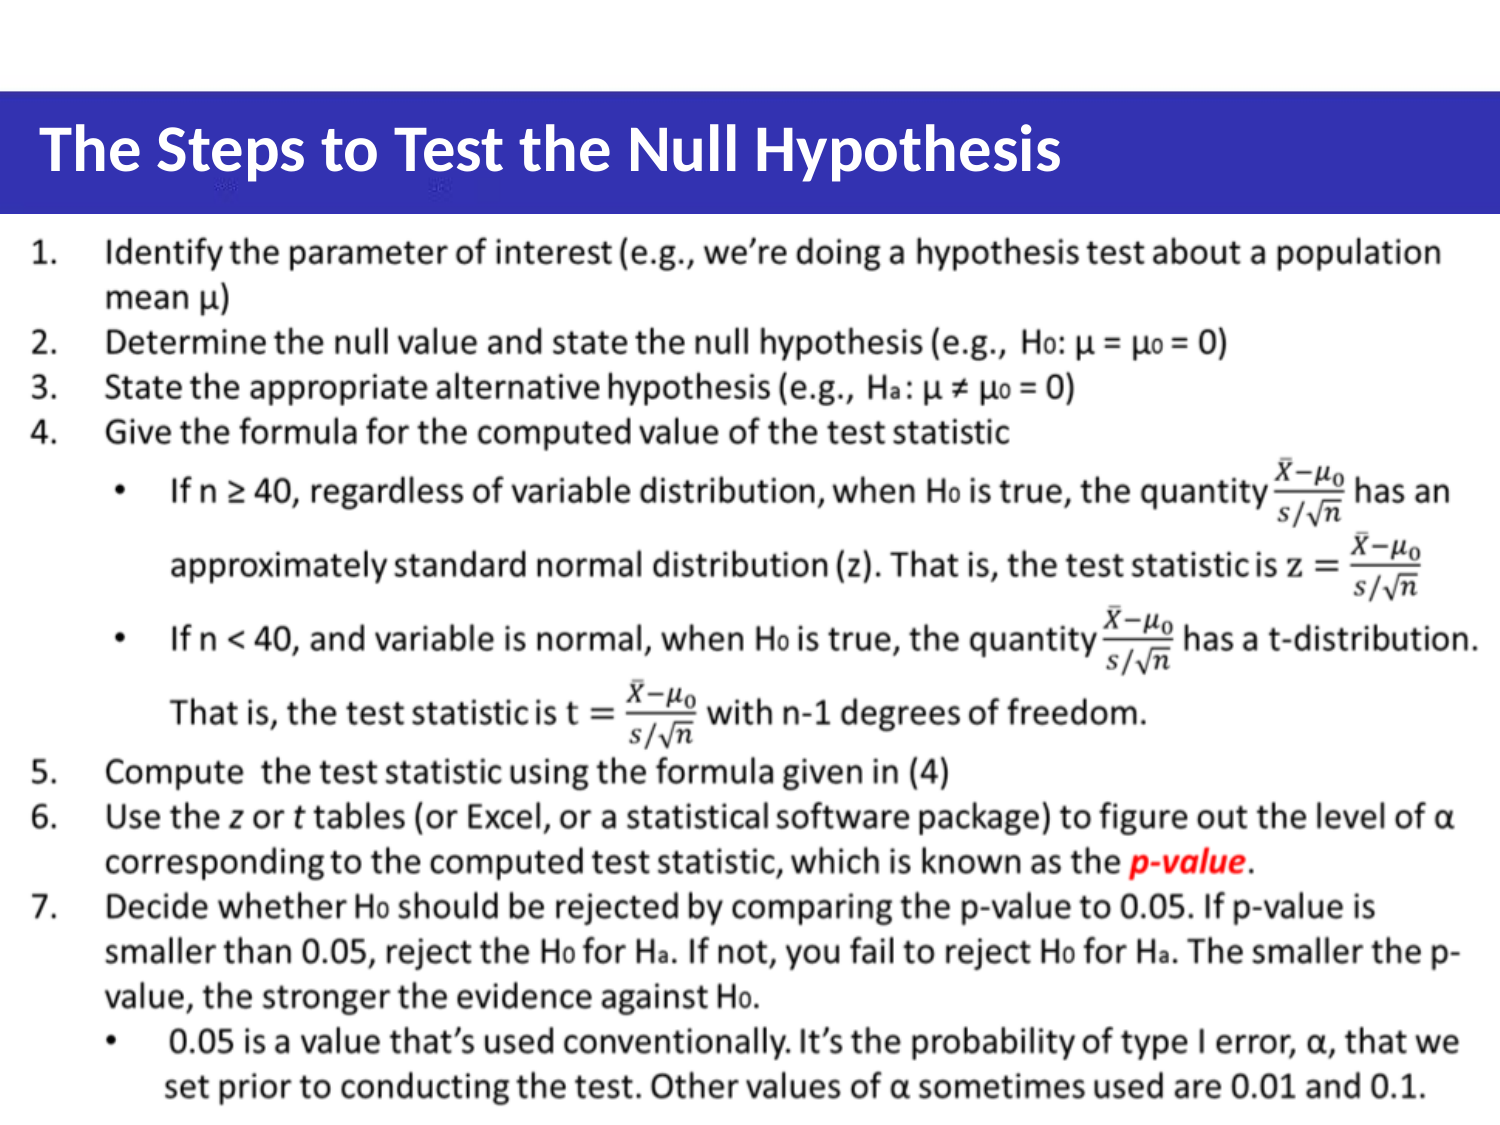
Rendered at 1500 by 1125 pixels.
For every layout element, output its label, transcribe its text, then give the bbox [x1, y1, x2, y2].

text_box The Steps to Test the Null Hypothesis [24, 97, 1400, 193]
picture [0, 0, 1500, 1125]
